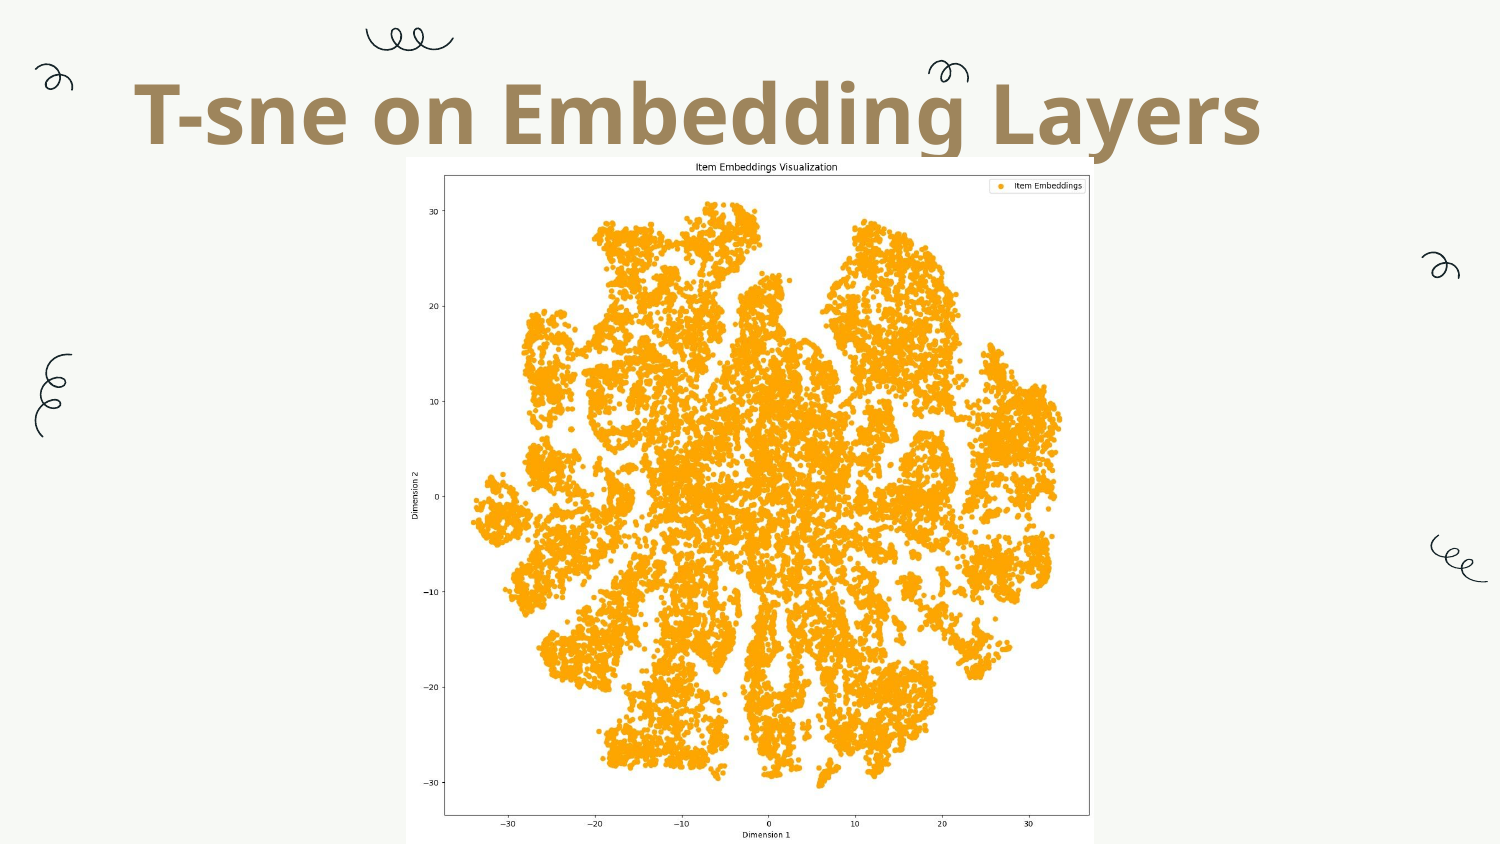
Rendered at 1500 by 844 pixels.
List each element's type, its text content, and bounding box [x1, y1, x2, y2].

title T-sne on Embedding Layers [118, 31, 1382, 126]
picture [406, 157, 1094, 844]
